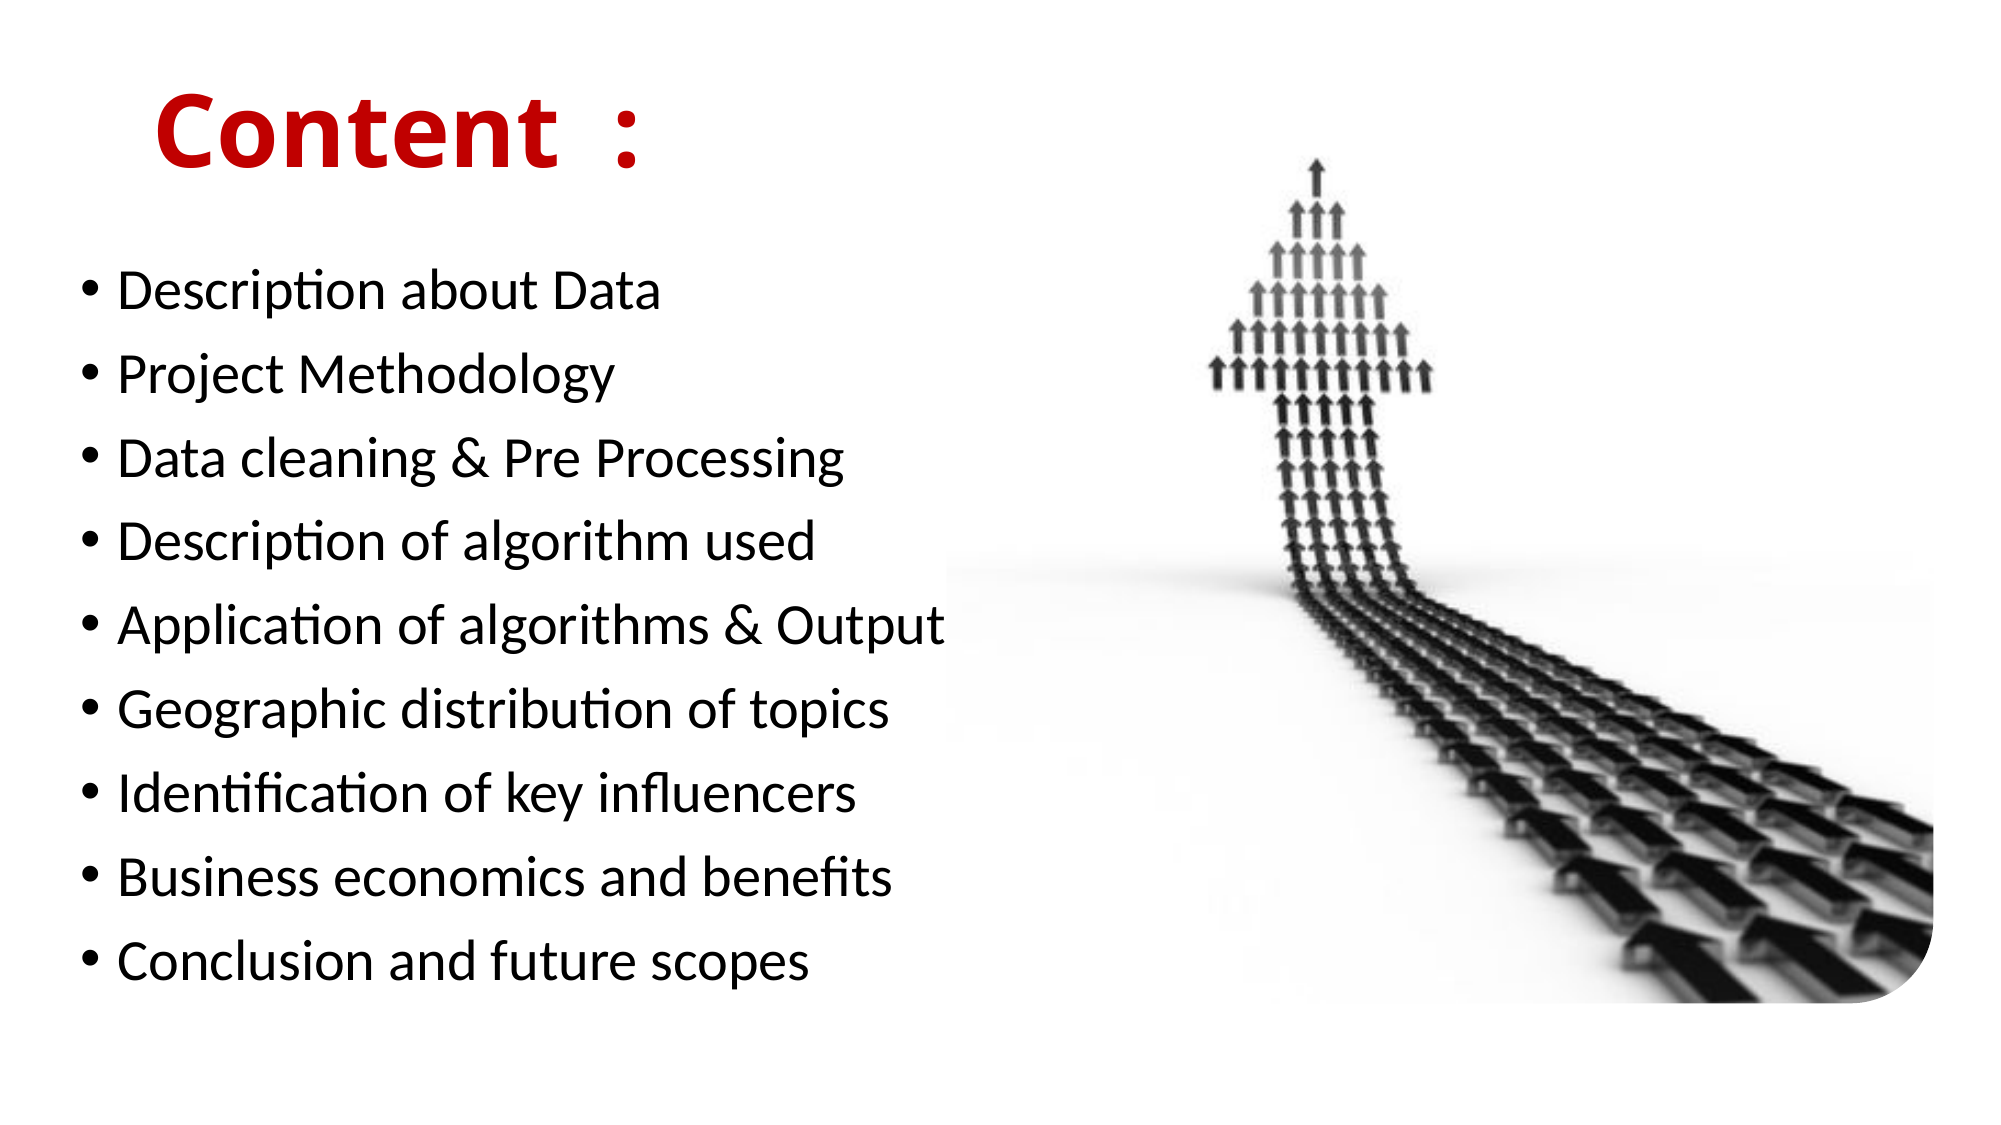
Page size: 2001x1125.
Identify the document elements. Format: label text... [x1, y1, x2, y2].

list Description about Data Project Methodology Data cleaning & Pre Processing Description of algorithm used Application of algorithms & Output Geographic distribution of topics Identification of key influencers Business economics and benefits Conclusion and future scopes [65, 251, 1105, 1069]
picture [946, 36, 1934, 1004]
title Content : [137, 59, 692, 209]
